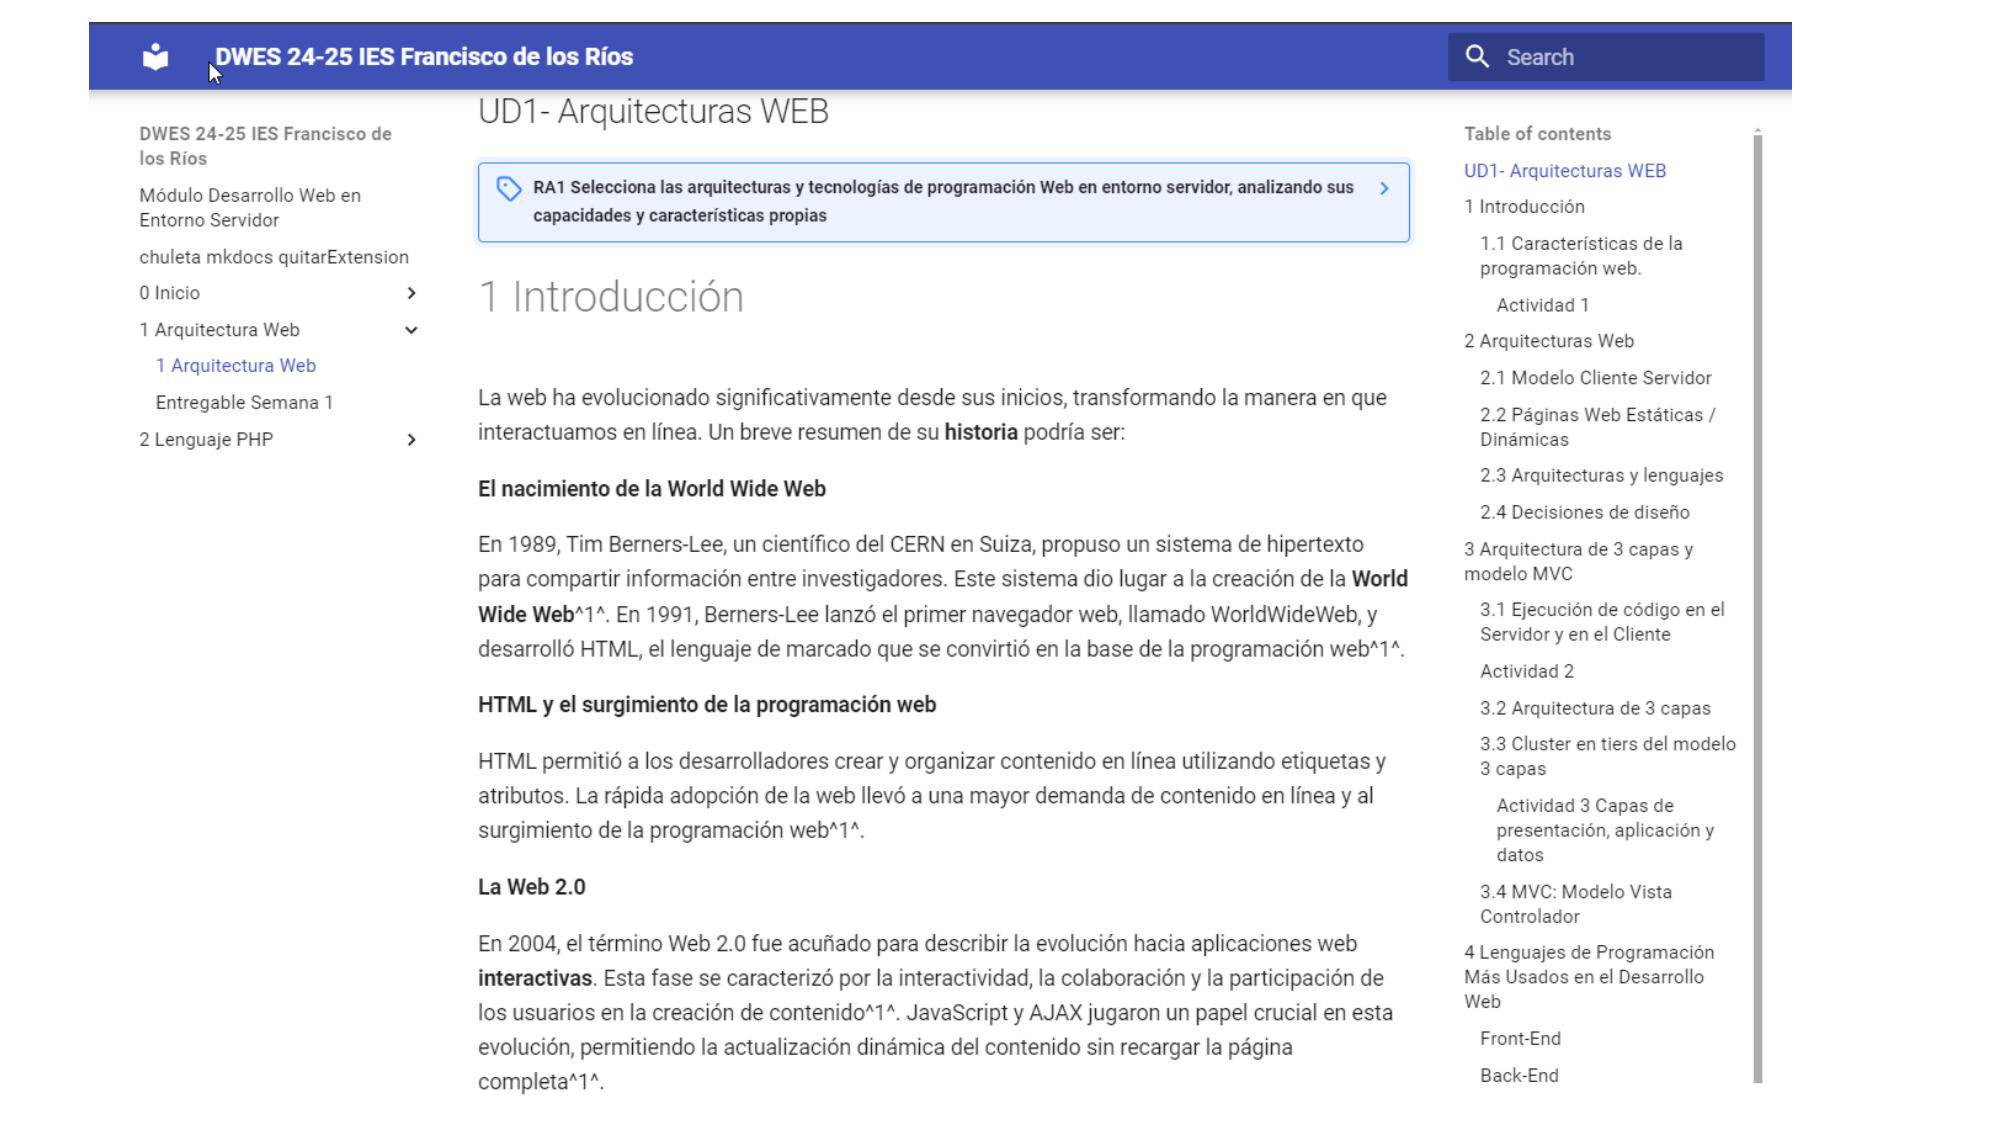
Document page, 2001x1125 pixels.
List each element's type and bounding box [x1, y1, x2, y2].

picture [88, 22, 1792, 1103]
